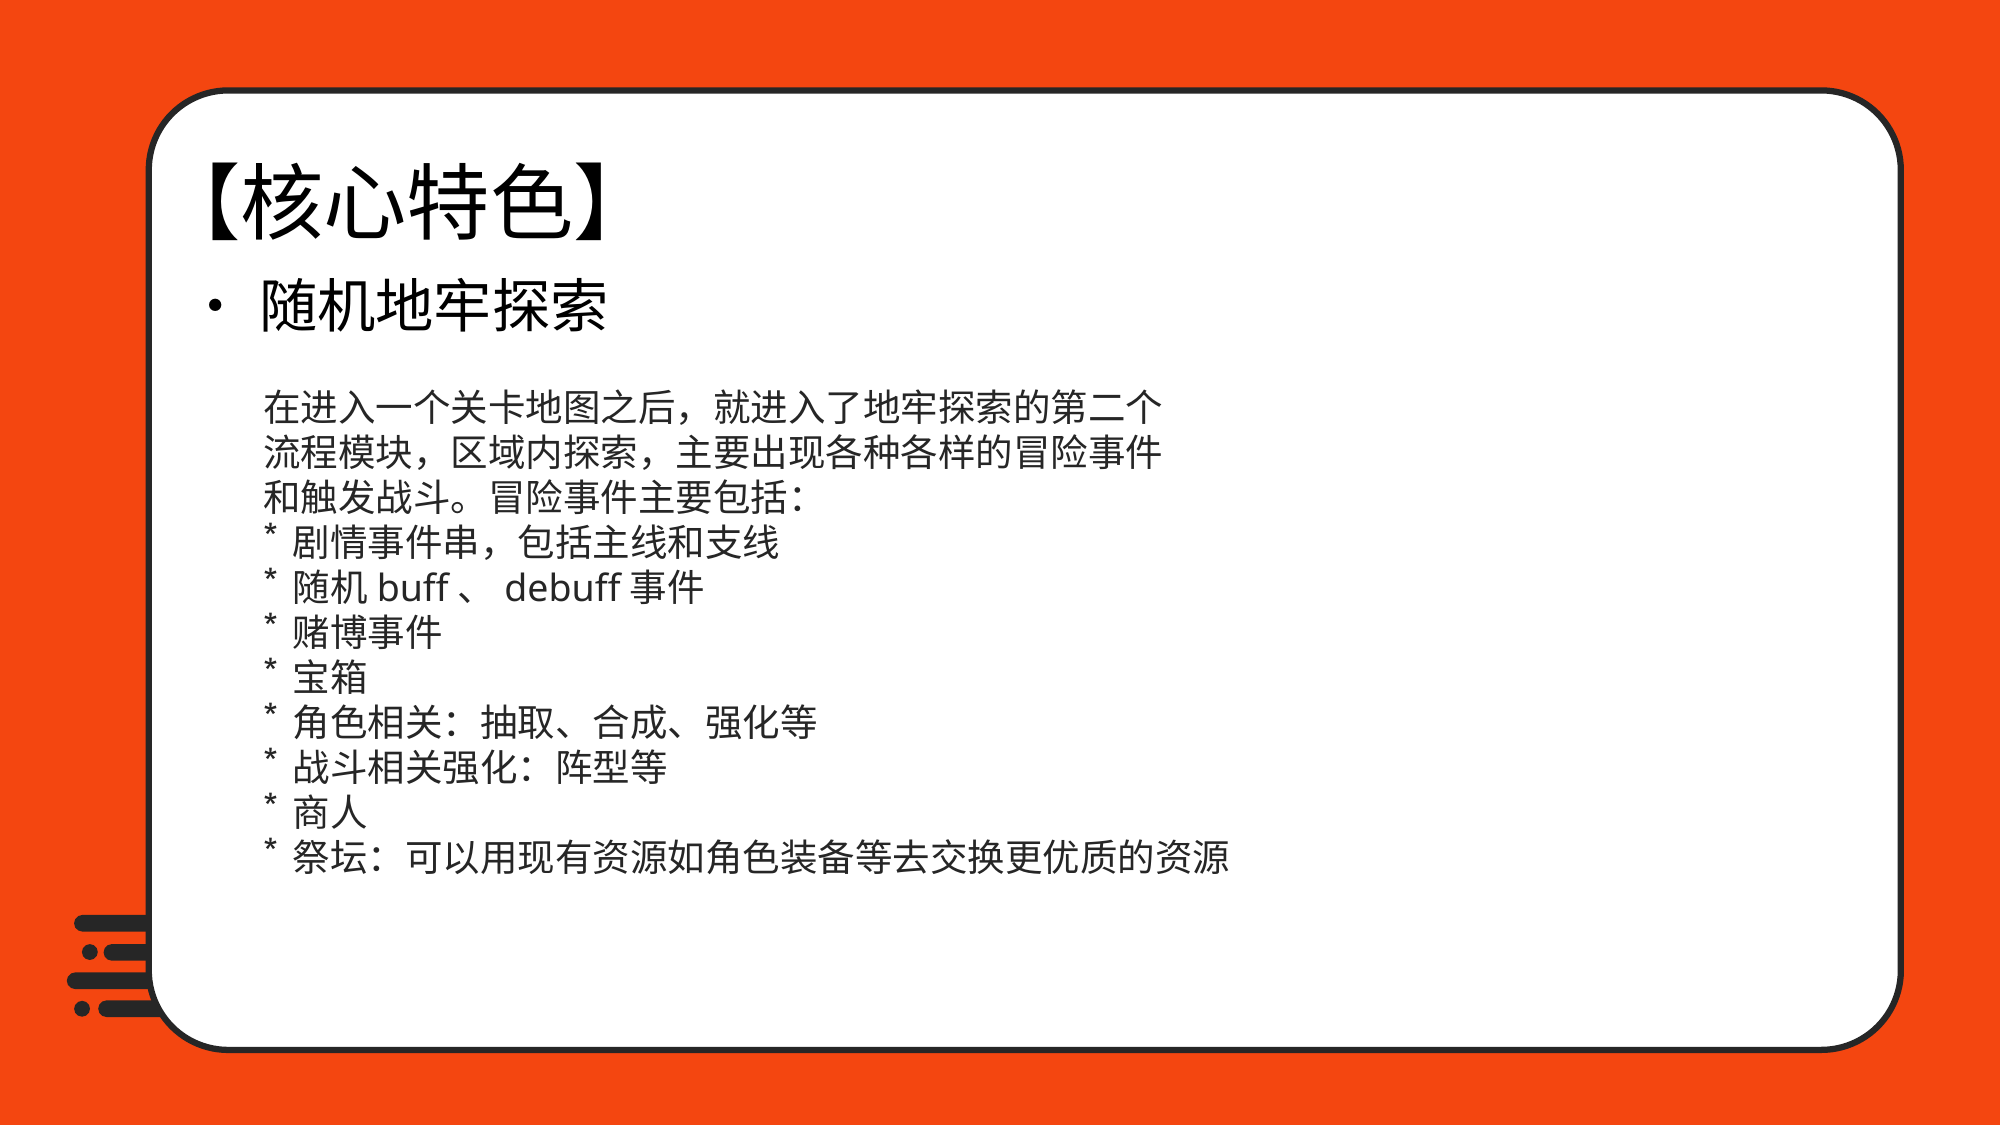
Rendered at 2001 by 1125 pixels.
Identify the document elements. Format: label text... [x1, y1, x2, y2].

text_box [81, 944, 98, 961]
text_box 在进入一个关卡地图之后，就进入了地牢探索的第二个 流程模块，区域内探索，主要出现各种各样的冒险事件 和触发战斗。冒险事件主要包括： 剧情事件串，包括主线和支线 随机buff、debuff事件 赌博事件 宝箱 角色相关：抽取、合成、强化等 战斗相关强化：阵型等 商人 祭坛：可以用现有资源如角色装备等去交换更优质的资源 [255, 376, 1701, 887]
text_box [98, 1000, 163, 1018]
text_box [74, 914, 148, 932]
text_box 【核心特色】 [149, 142, 665, 258]
text_box [66, 972, 150, 990]
text_box [74, 1000, 91, 1017]
text_box [103, 944, 148, 961]
text_box [148, 90, 1901, 1050]
text_box •随机地牢探索 [179, 262, 617, 348]
